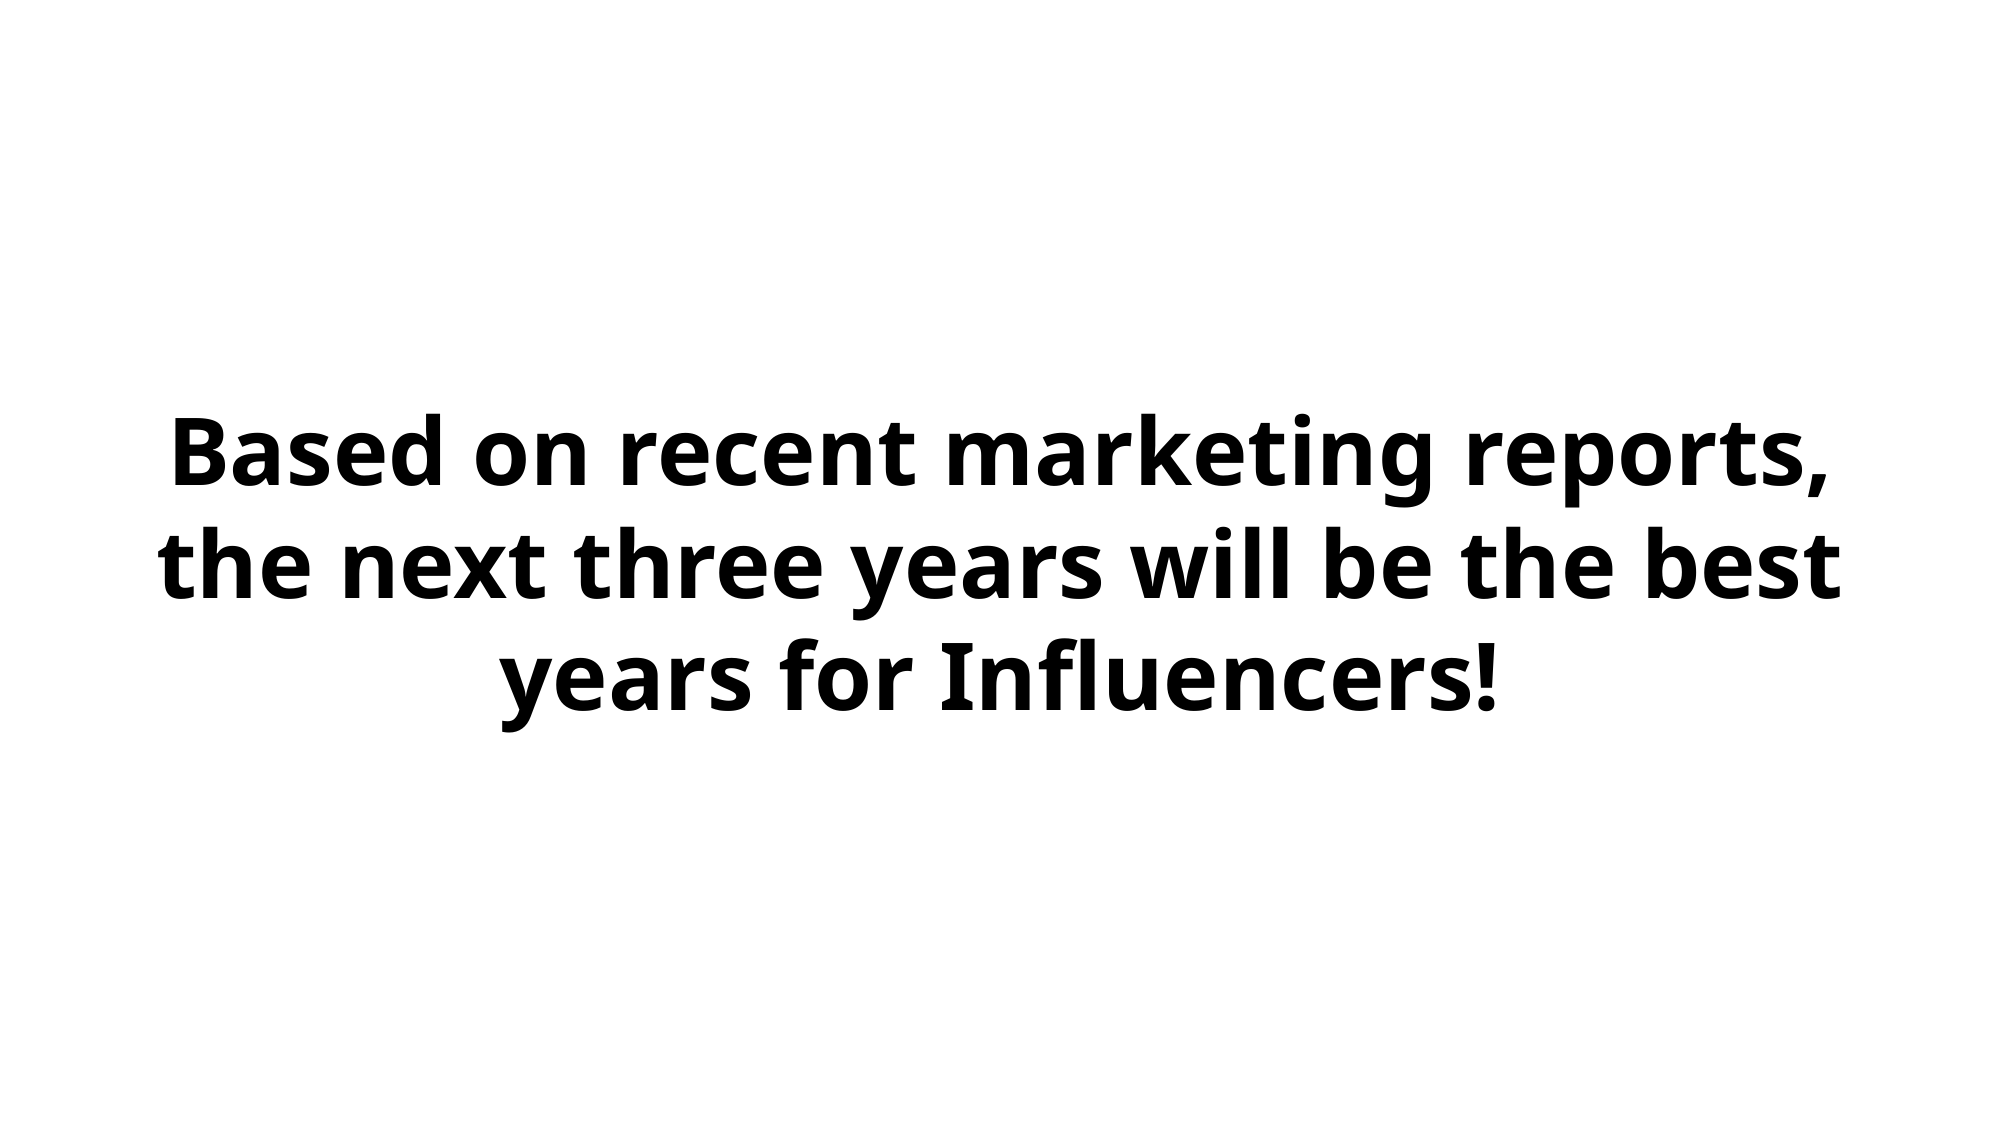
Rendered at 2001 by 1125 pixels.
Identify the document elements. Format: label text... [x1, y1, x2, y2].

text_box Based on recent marketing reports, the next three years will be the best years for Influencers! [87, 384, 1913, 737]
